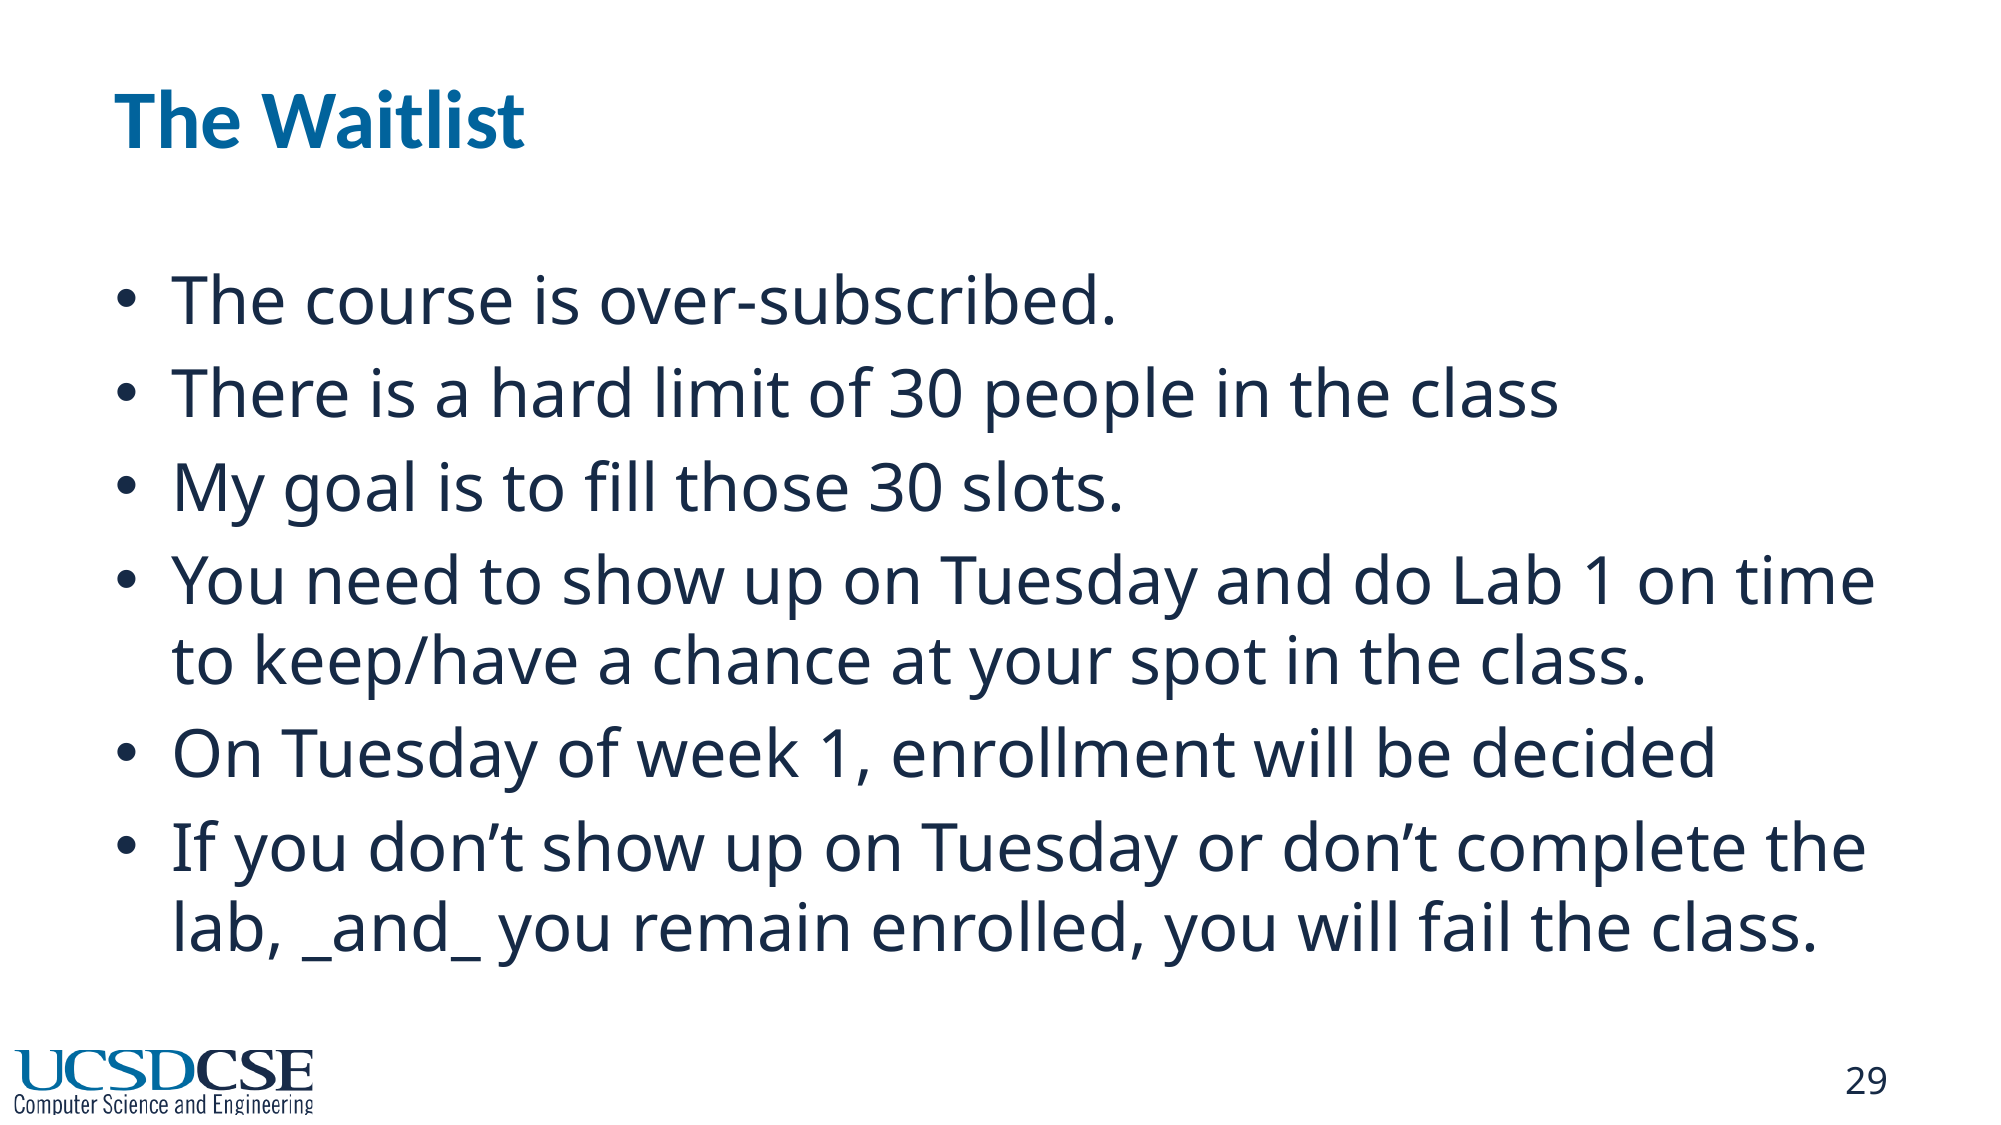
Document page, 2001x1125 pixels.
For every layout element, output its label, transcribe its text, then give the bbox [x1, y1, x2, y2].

title The Waitlist [99, 9, 1900, 222]
list The course is over-subscribed. There is a hard limit of 30 people in the class My goal is to fill those 30 slots. You need to show up on Tuesday and do Lab 1 on time to keep/have a chance at your spot in the class. On Tuesday of week 1, enrollment will be decided If you don’t show up on Tuesday or don’t complete the lab, _and_ you remain enrolled, you will fail the class. [99, 249, 1900, 1005]
